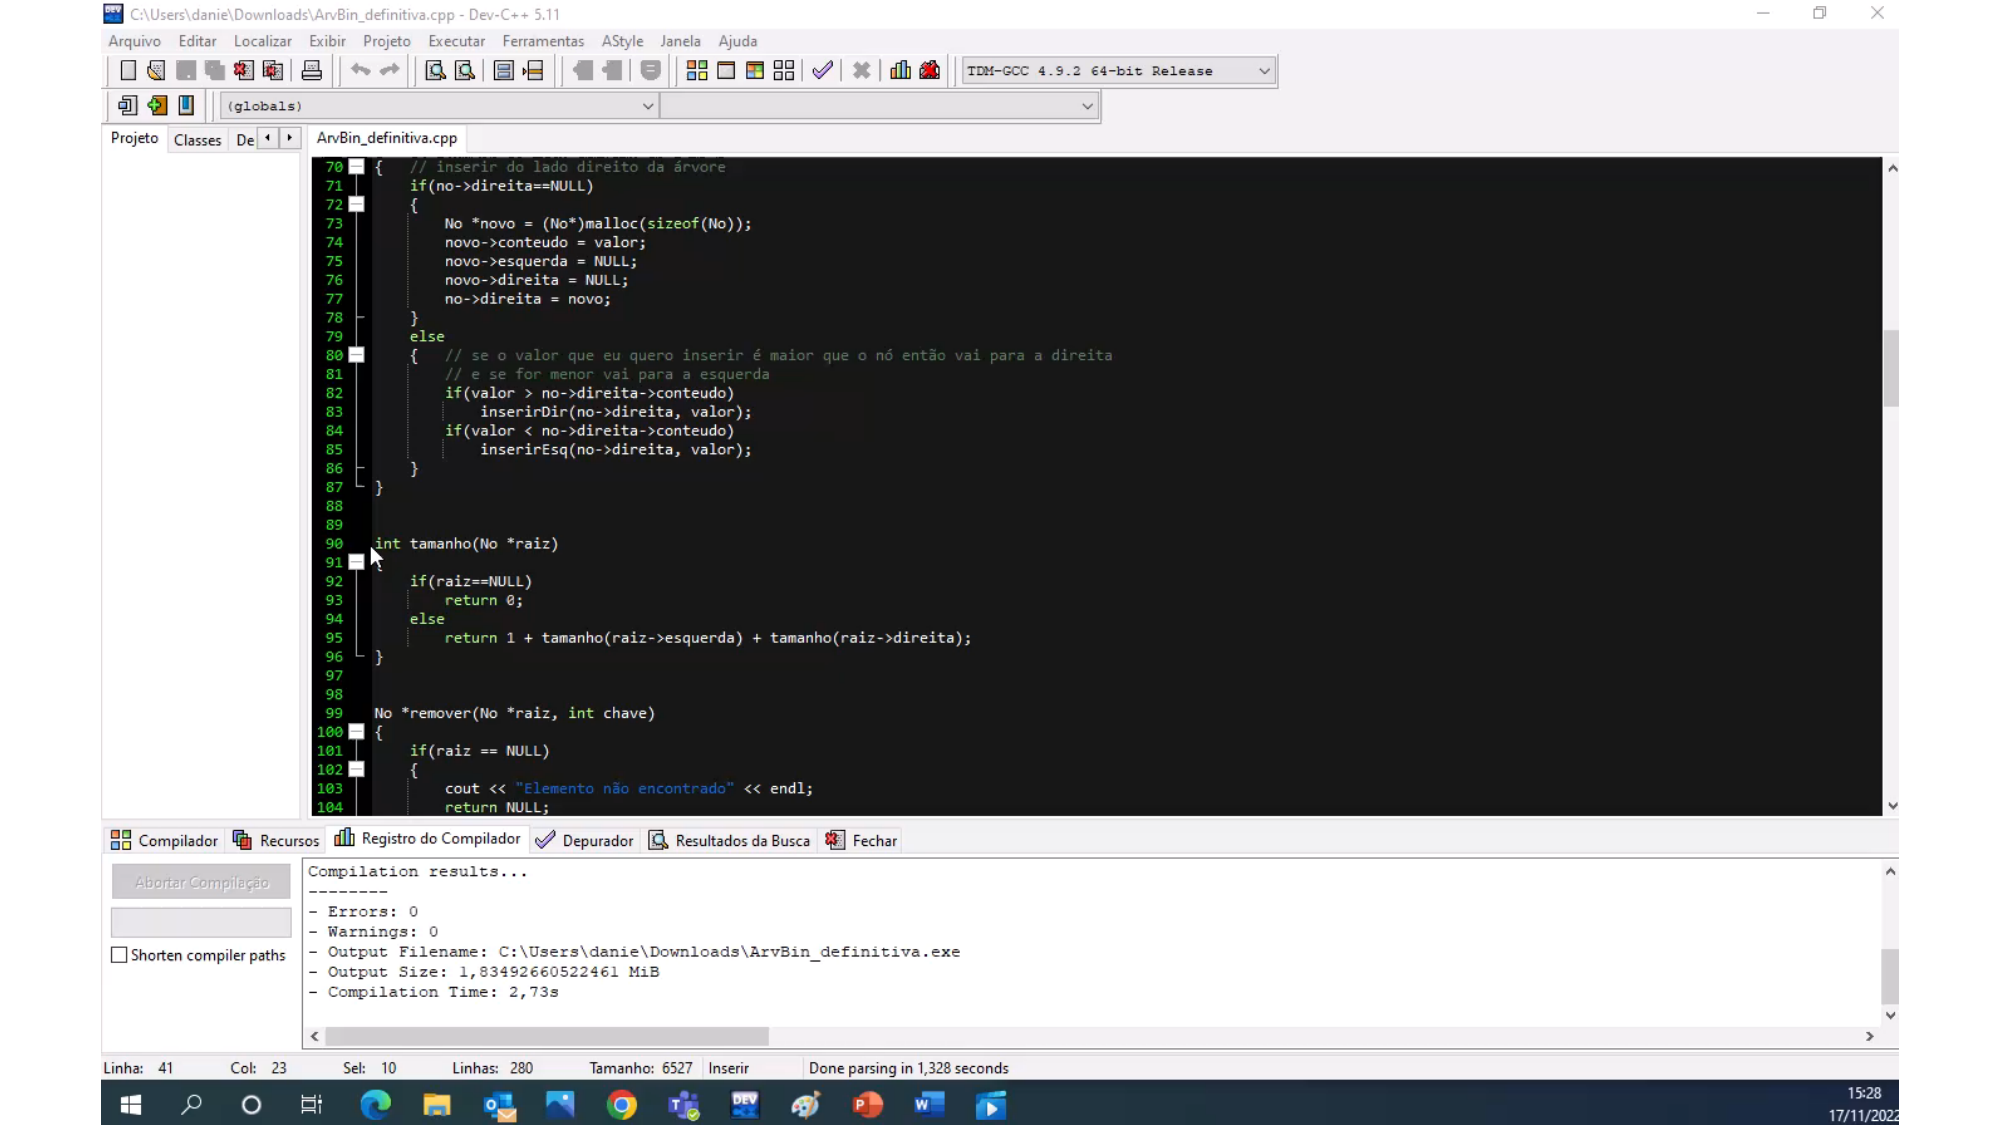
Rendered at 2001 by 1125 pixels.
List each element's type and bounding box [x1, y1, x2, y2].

text_box [101, 0, 1899, 1125]
